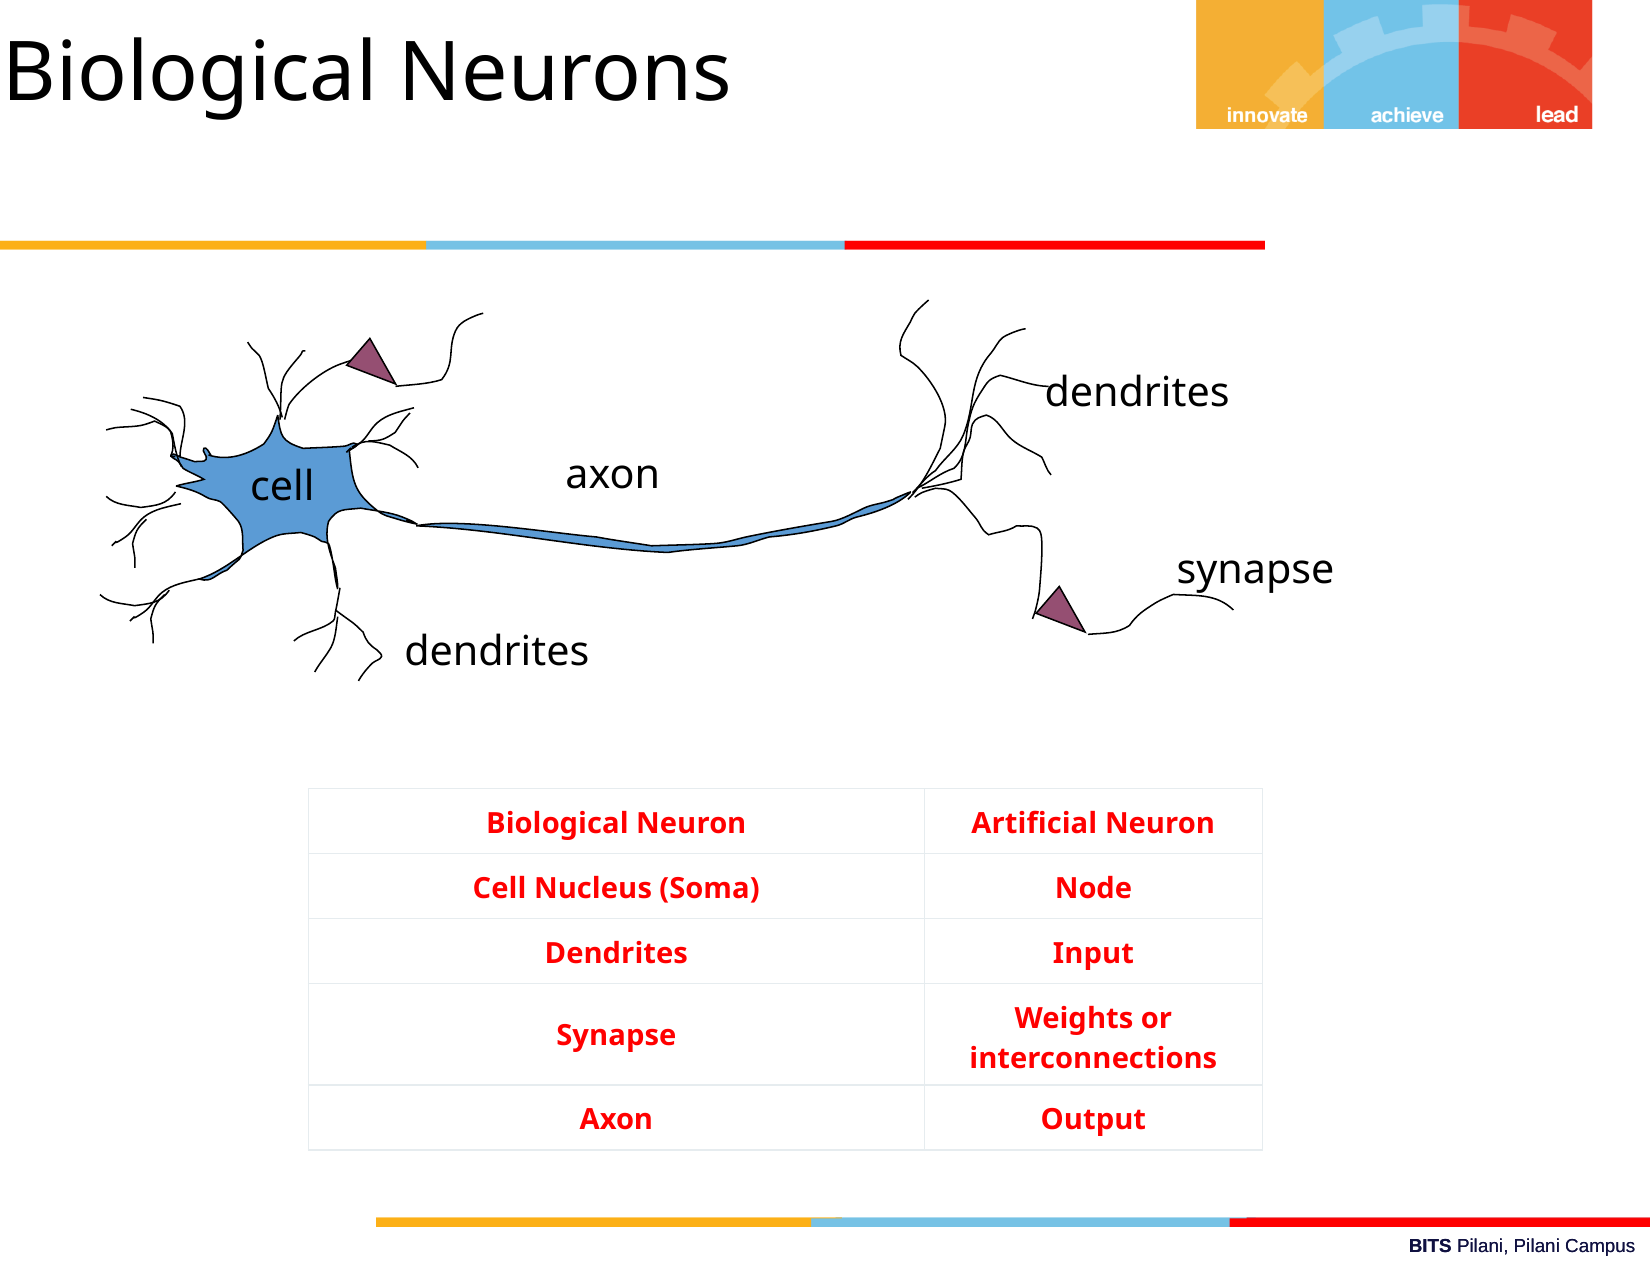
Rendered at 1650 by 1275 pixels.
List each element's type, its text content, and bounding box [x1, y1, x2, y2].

table_cell Synapse [309, 984, 924, 1084]
table_cell Node [925, 854, 1262, 918]
table_cell Cell Nucleus (Soma) [309, 854, 924, 918]
table_cell Axon [309, 1086, 924, 1149]
table_cell Output [925, 1086, 1262, 1149]
picture [1196, 0, 1593, 129]
title Biological Neurons [0, 27, 1052, 153]
table_header Artificial Neuron [925, 789, 1262, 853]
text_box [99, 299, 1337, 681]
table_cell Dendrites [309, 919, 924, 983]
table_header Biological Neuron [309, 789, 924, 853]
table_cell Weights or interconnections [925, 984, 1262, 1084]
table_cell Input [925, 919, 1262, 983]
